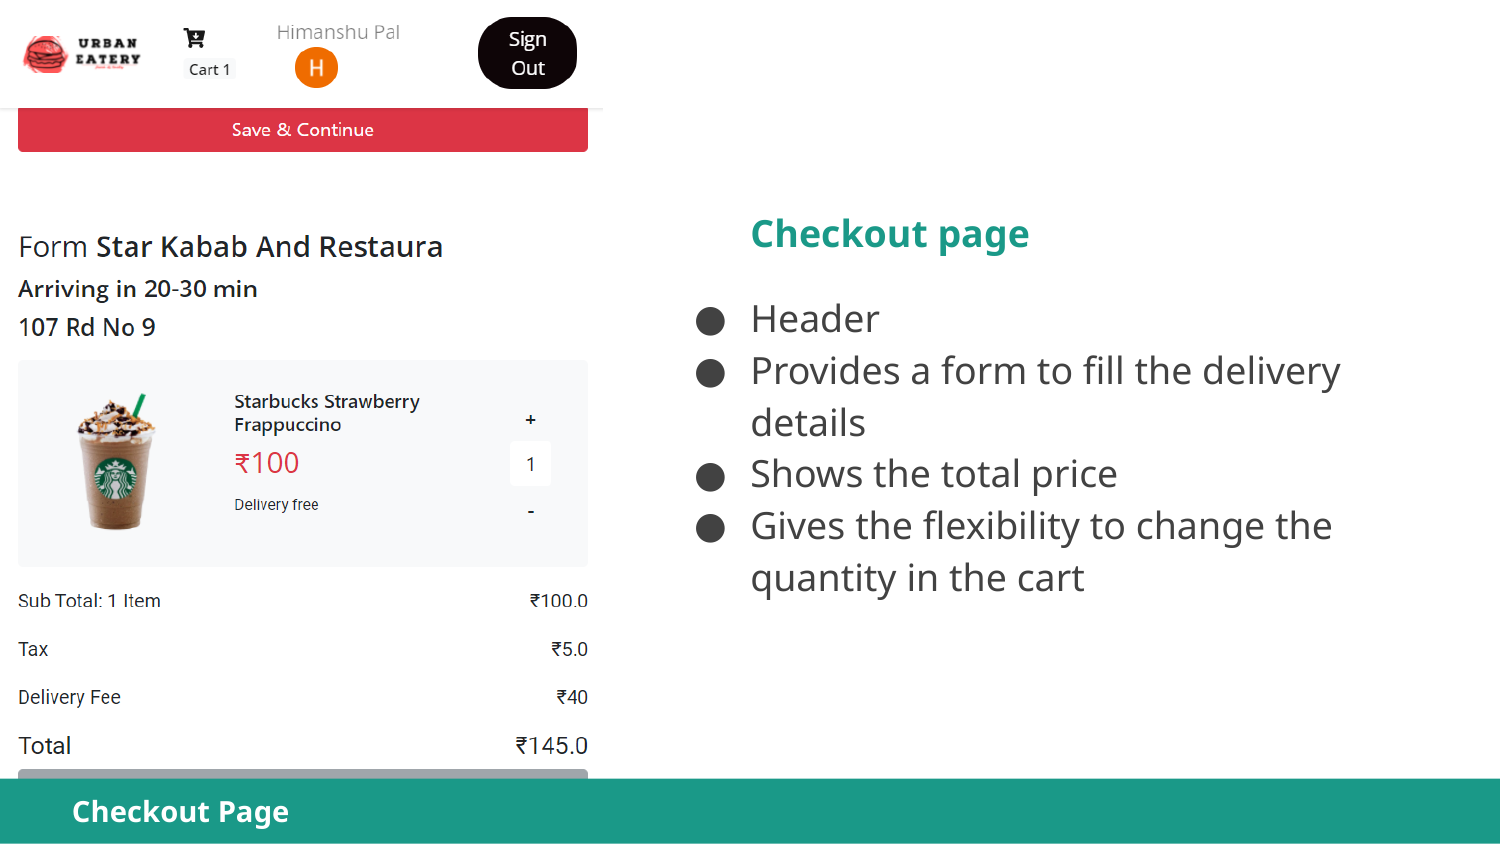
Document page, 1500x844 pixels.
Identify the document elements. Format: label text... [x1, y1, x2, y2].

text_box [607, 778, 1500, 844]
picture [0, 0, 1500, 844]
list Checkout page Header Provides a form to fill the delivery details Shows the total price Gives the flexibility to change the quantity in the cart [660, 60, 1440, 741]
